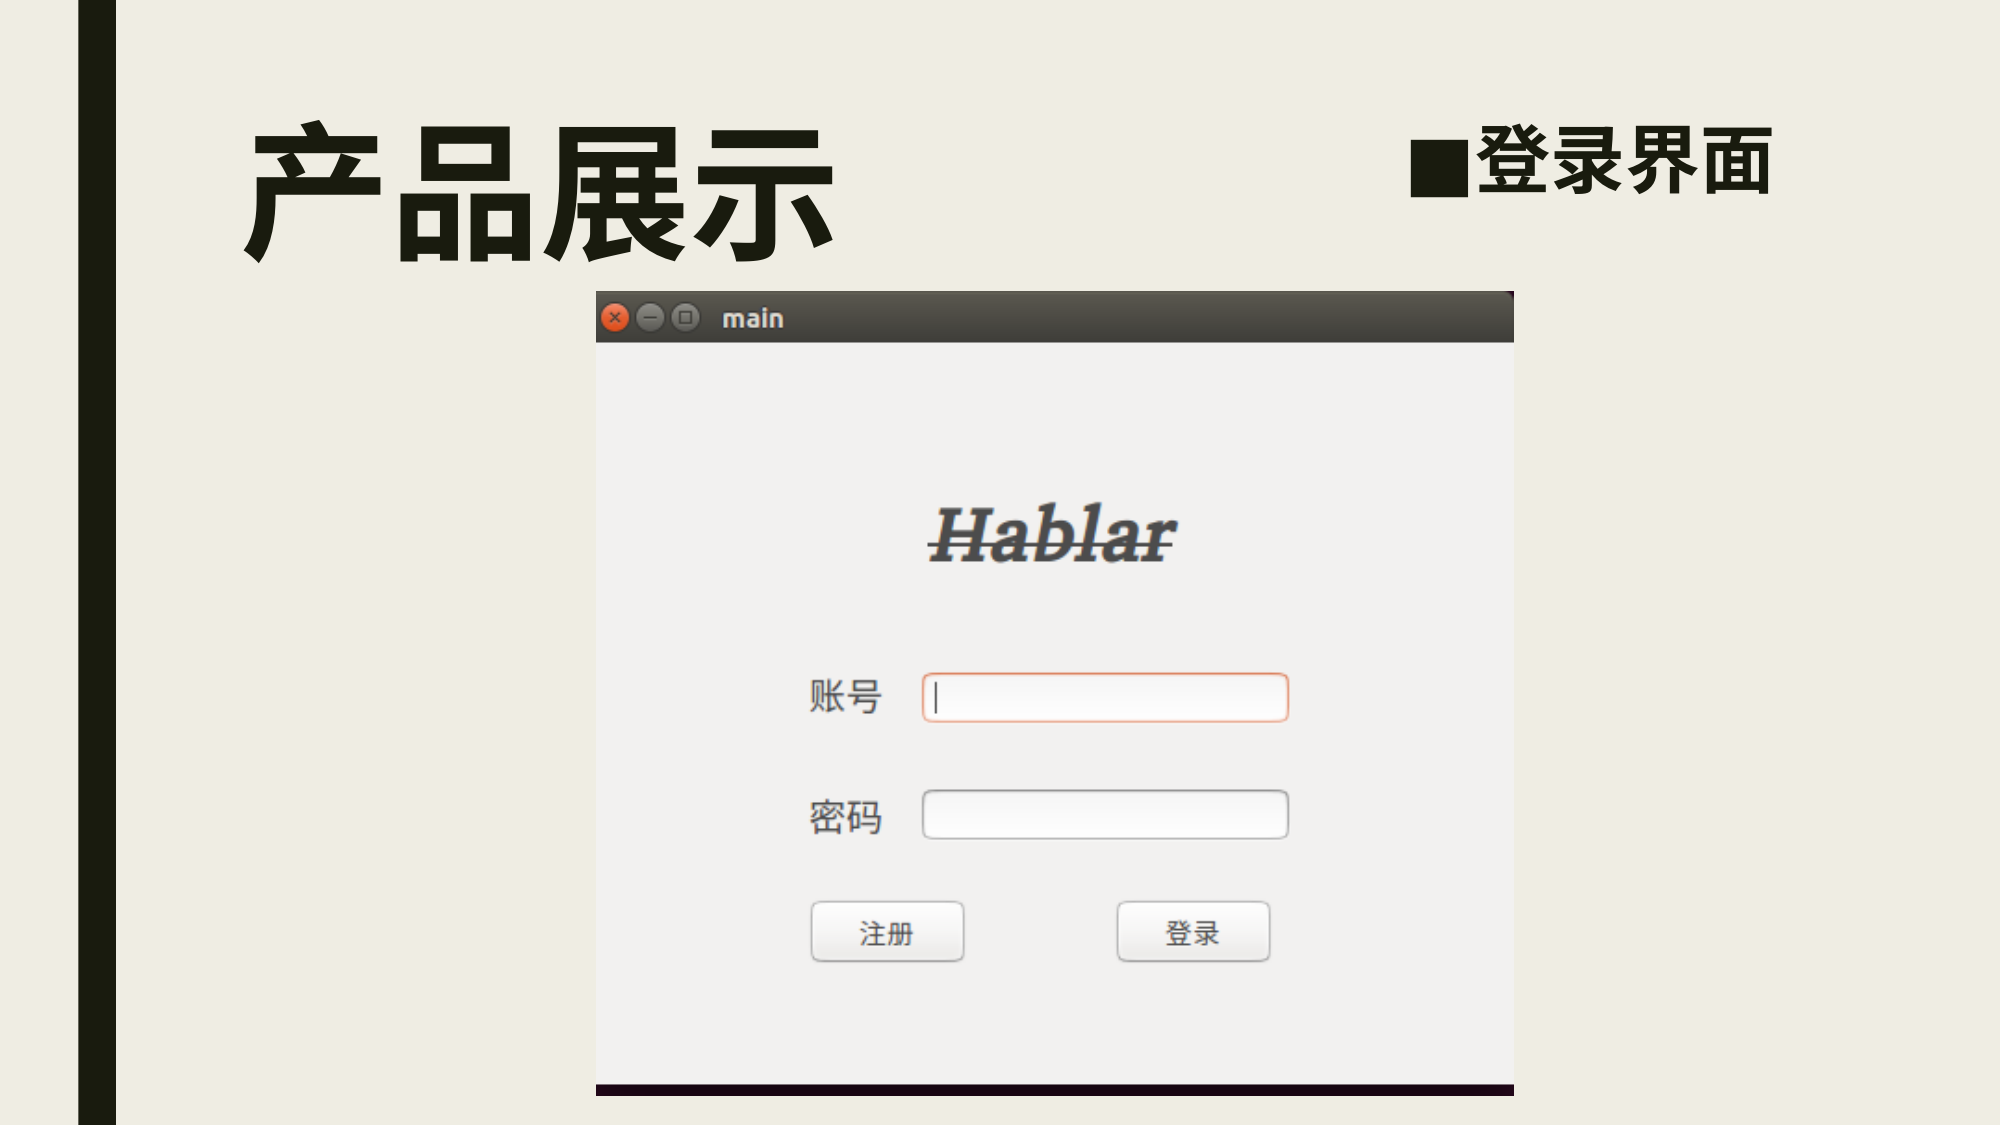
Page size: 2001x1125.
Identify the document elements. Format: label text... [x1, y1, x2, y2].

picture [596, 291, 1514, 1096]
list 登录界面 [1389, 112, 1800, 253]
title 产品展示 [225, 112, 1800, 357]
